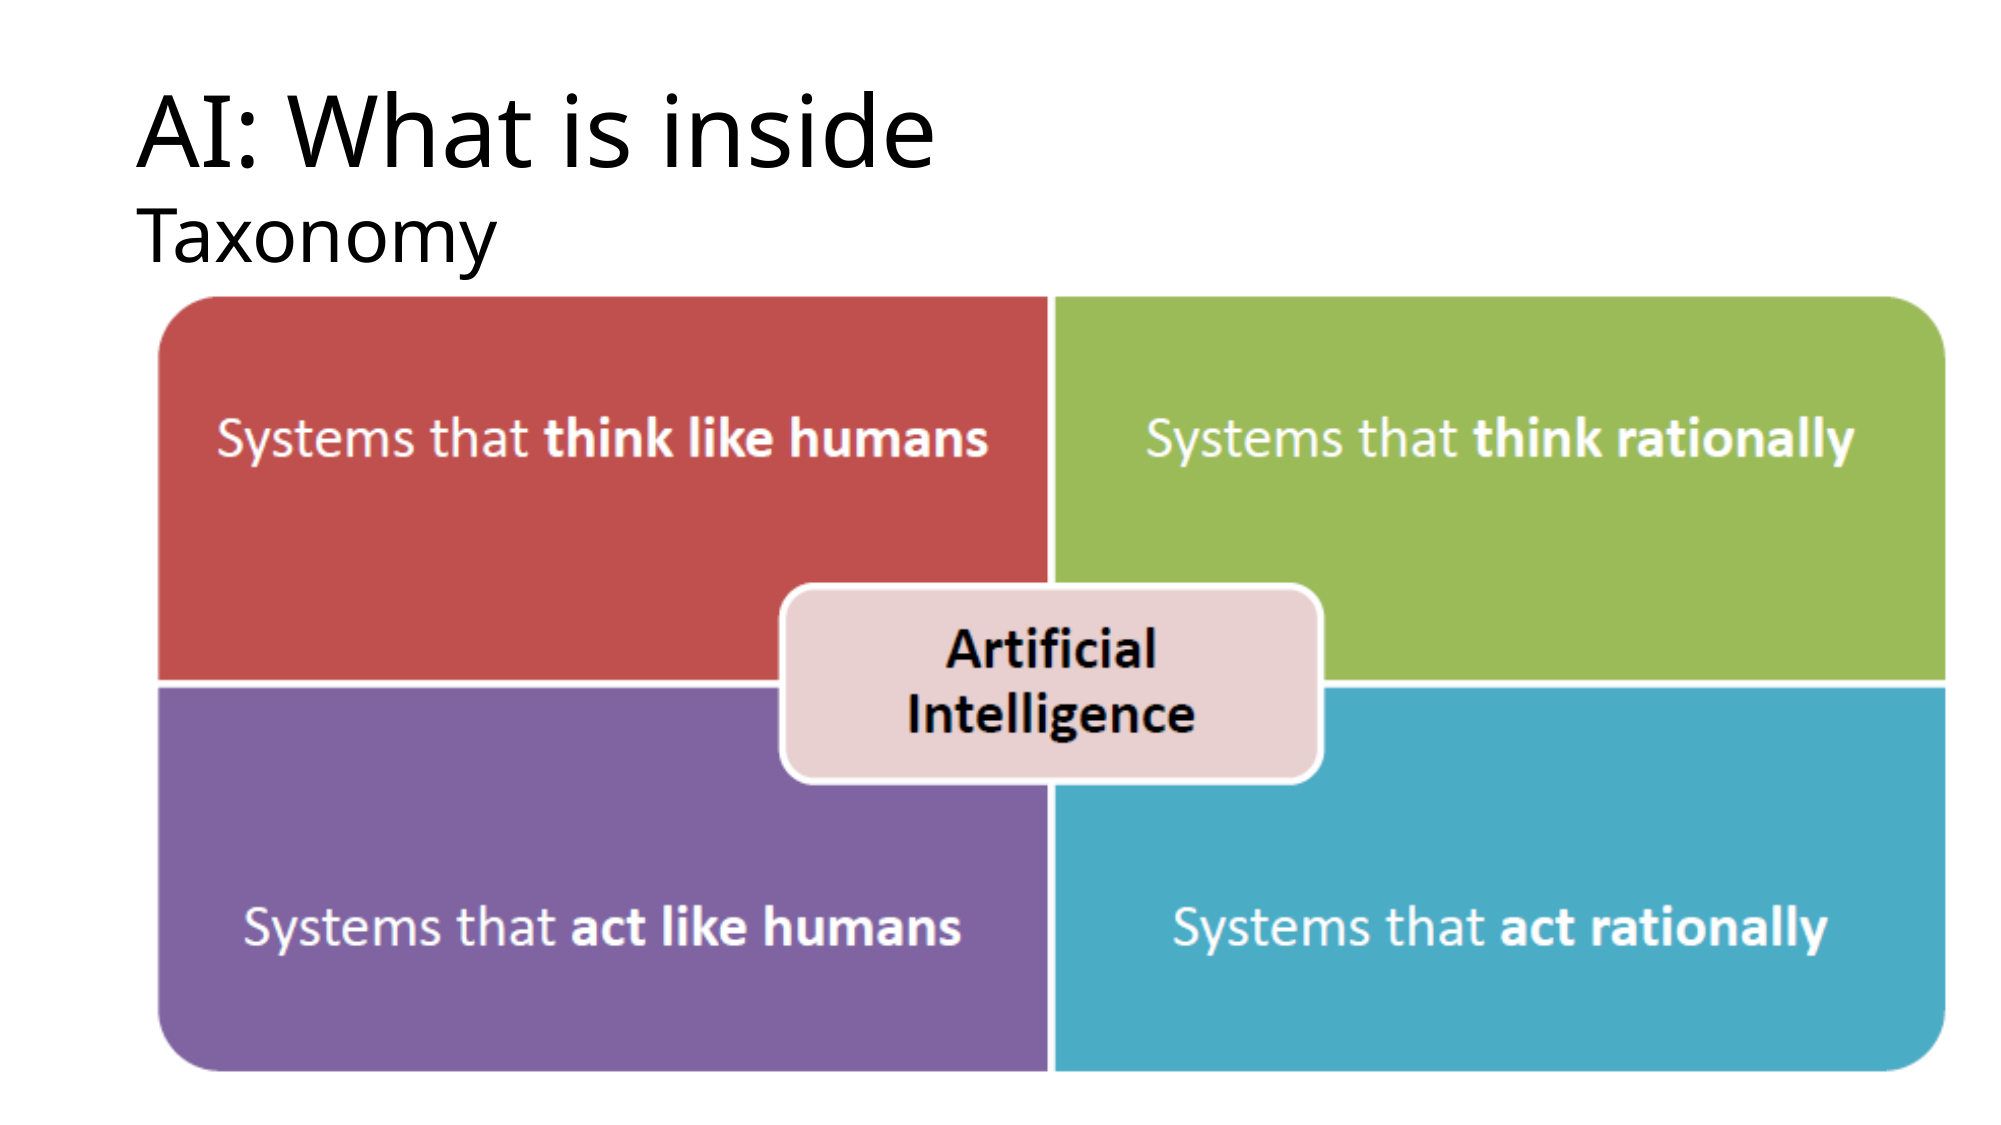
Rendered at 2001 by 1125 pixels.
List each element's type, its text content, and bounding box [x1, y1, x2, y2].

picture [138, 287, 1952, 1080]
text_box AI: What is inside Taxonomy [121, 60, 1783, 285]
